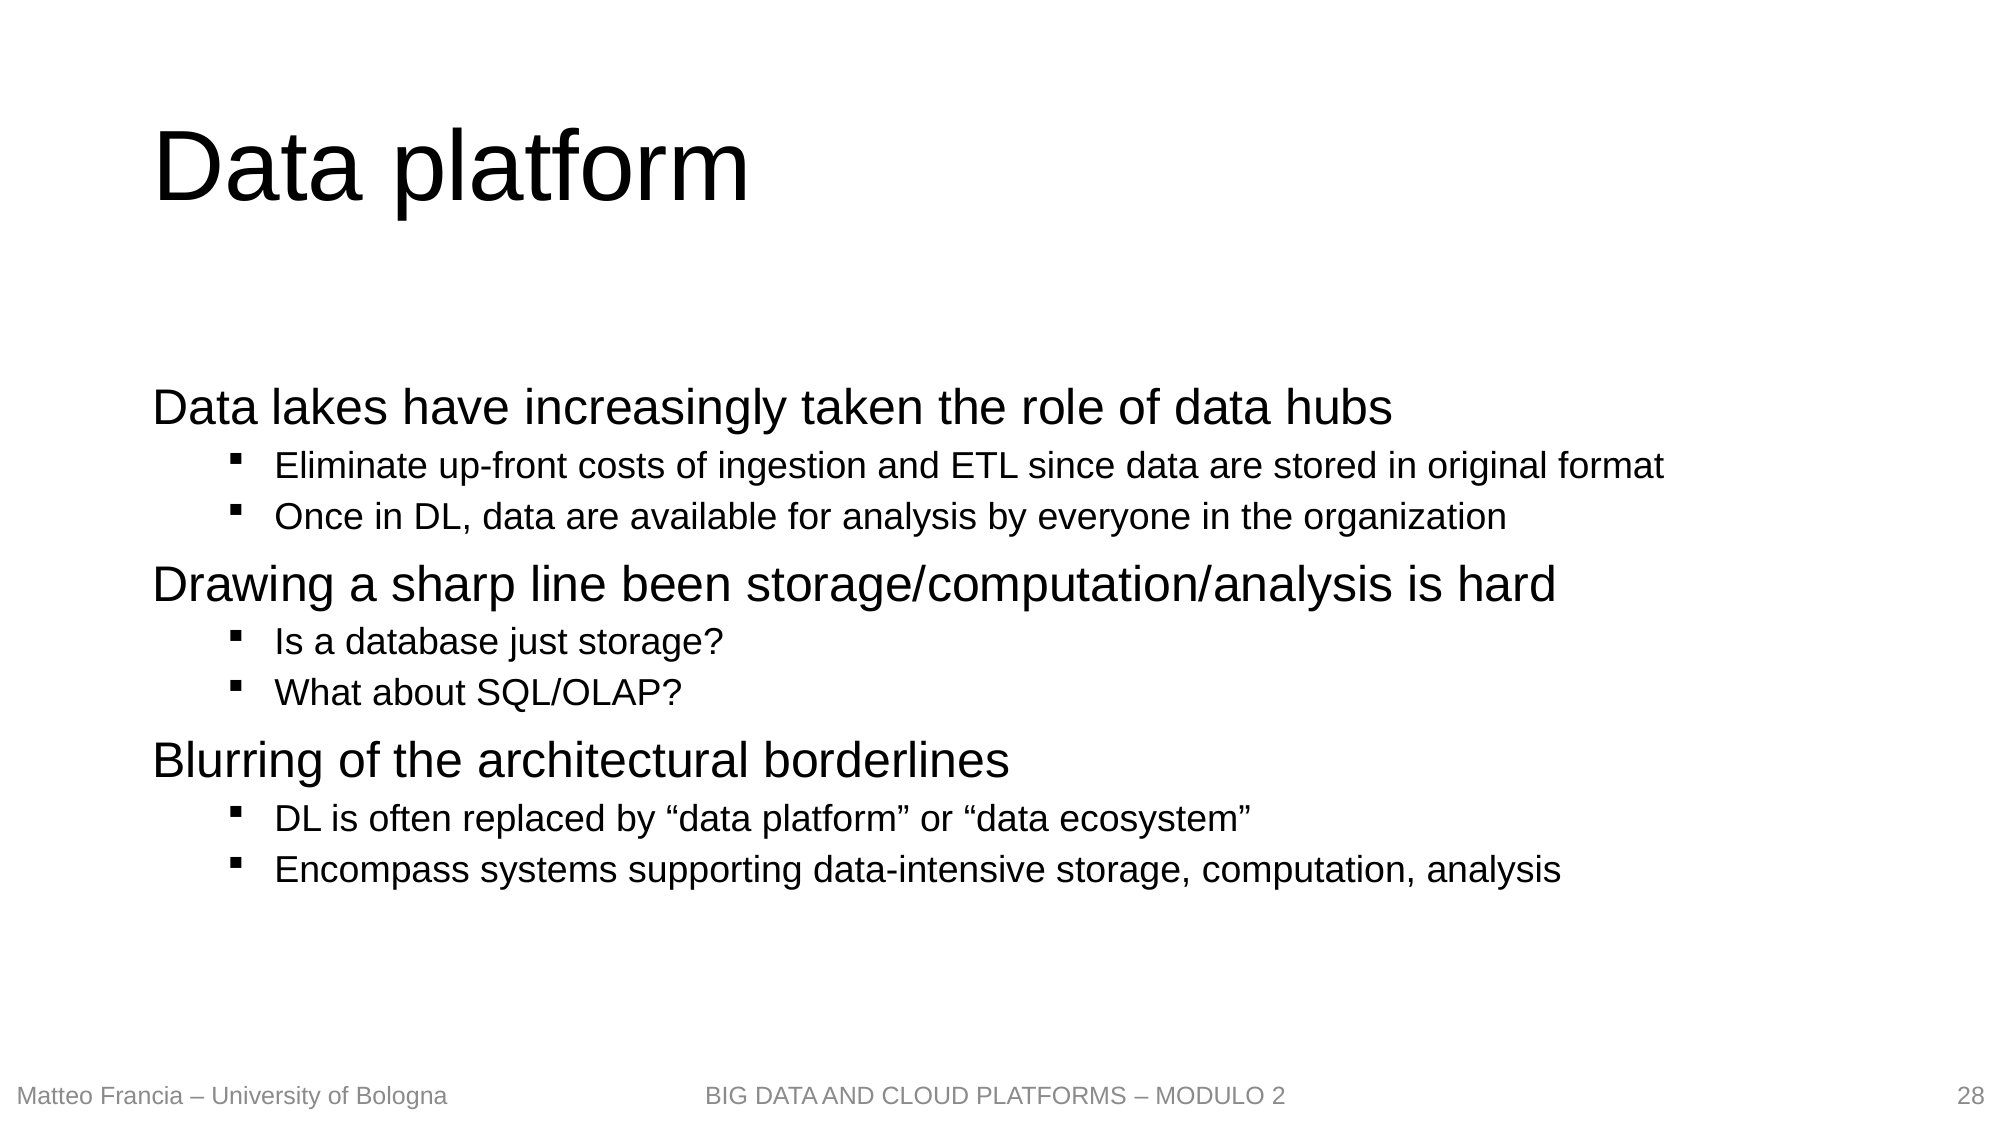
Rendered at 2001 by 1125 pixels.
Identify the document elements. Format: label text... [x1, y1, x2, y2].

footer Matteo Francia – University of Bologna [0, 1065, 466, 1125]
list Data lakes have increasingly taken the role of data hubs Eliminate up-front costs of ingestion and ETL since data are stored in original format Once in DL, data are available for analysis by everyone in the organization Drawing a sharp line been storage/computation/analysis is hard Is a database just storage? What about SQL/OLAP? Blurring of the architectural borderlines DL is often replaced by “data platform” or “data ecosystem” Encompass systems supporting data-intensive storage, computation, analysis [137, 278, 1863, 993]
title Data platform [137, 59, 1863, 278]
slide_number 28 [1550, 1065, 2000, 1125]
